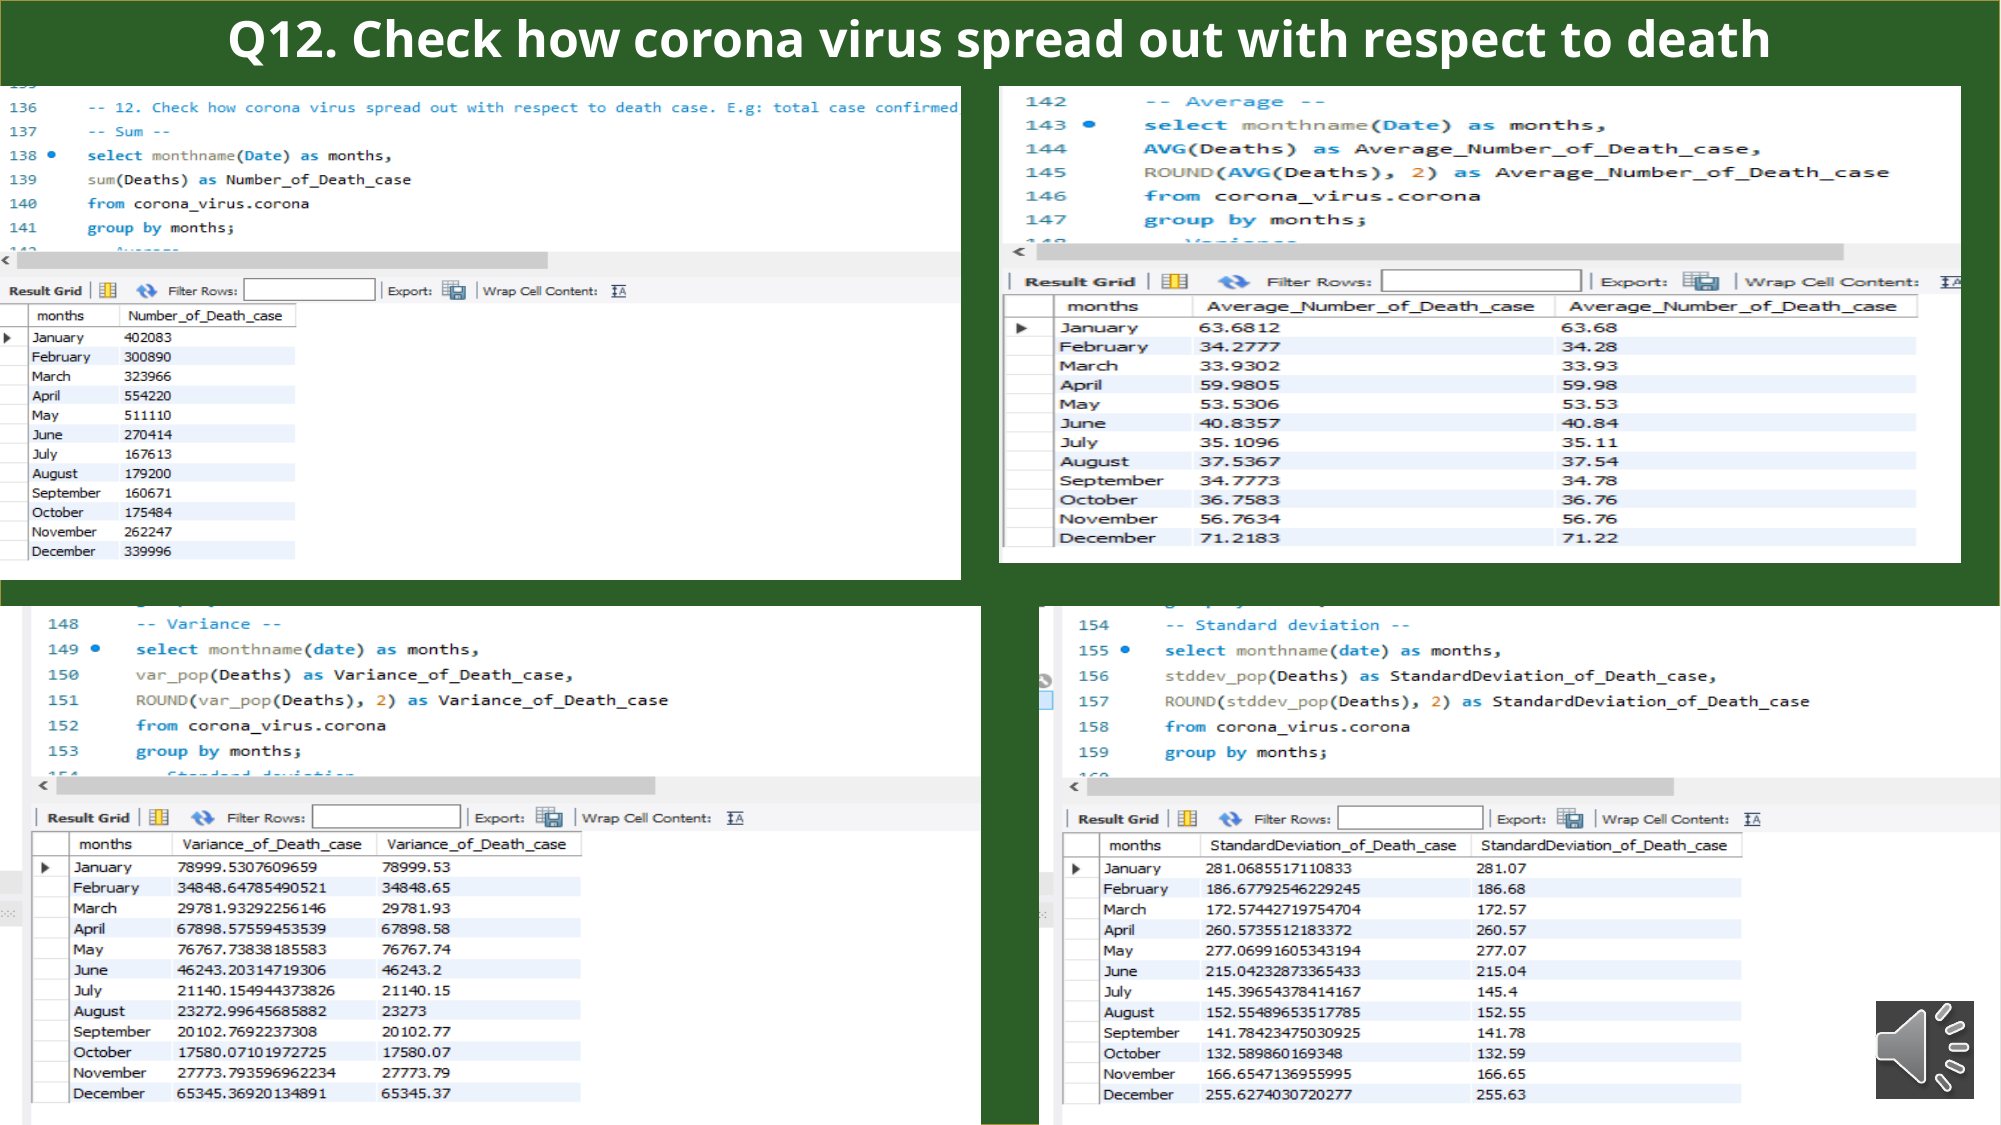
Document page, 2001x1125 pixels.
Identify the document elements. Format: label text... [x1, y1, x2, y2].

picture [999, 86, 1962, 563]
picture [1038, 605, 2000, 1125]
picture [0, 86, 962, 580]
text_box Q12. Check how corona virus spread out with respect to death cases [213, 0, 1896, 180]
text_box [0, 0, 2000, 1125]
picture [0, 605, 981, 1125]
